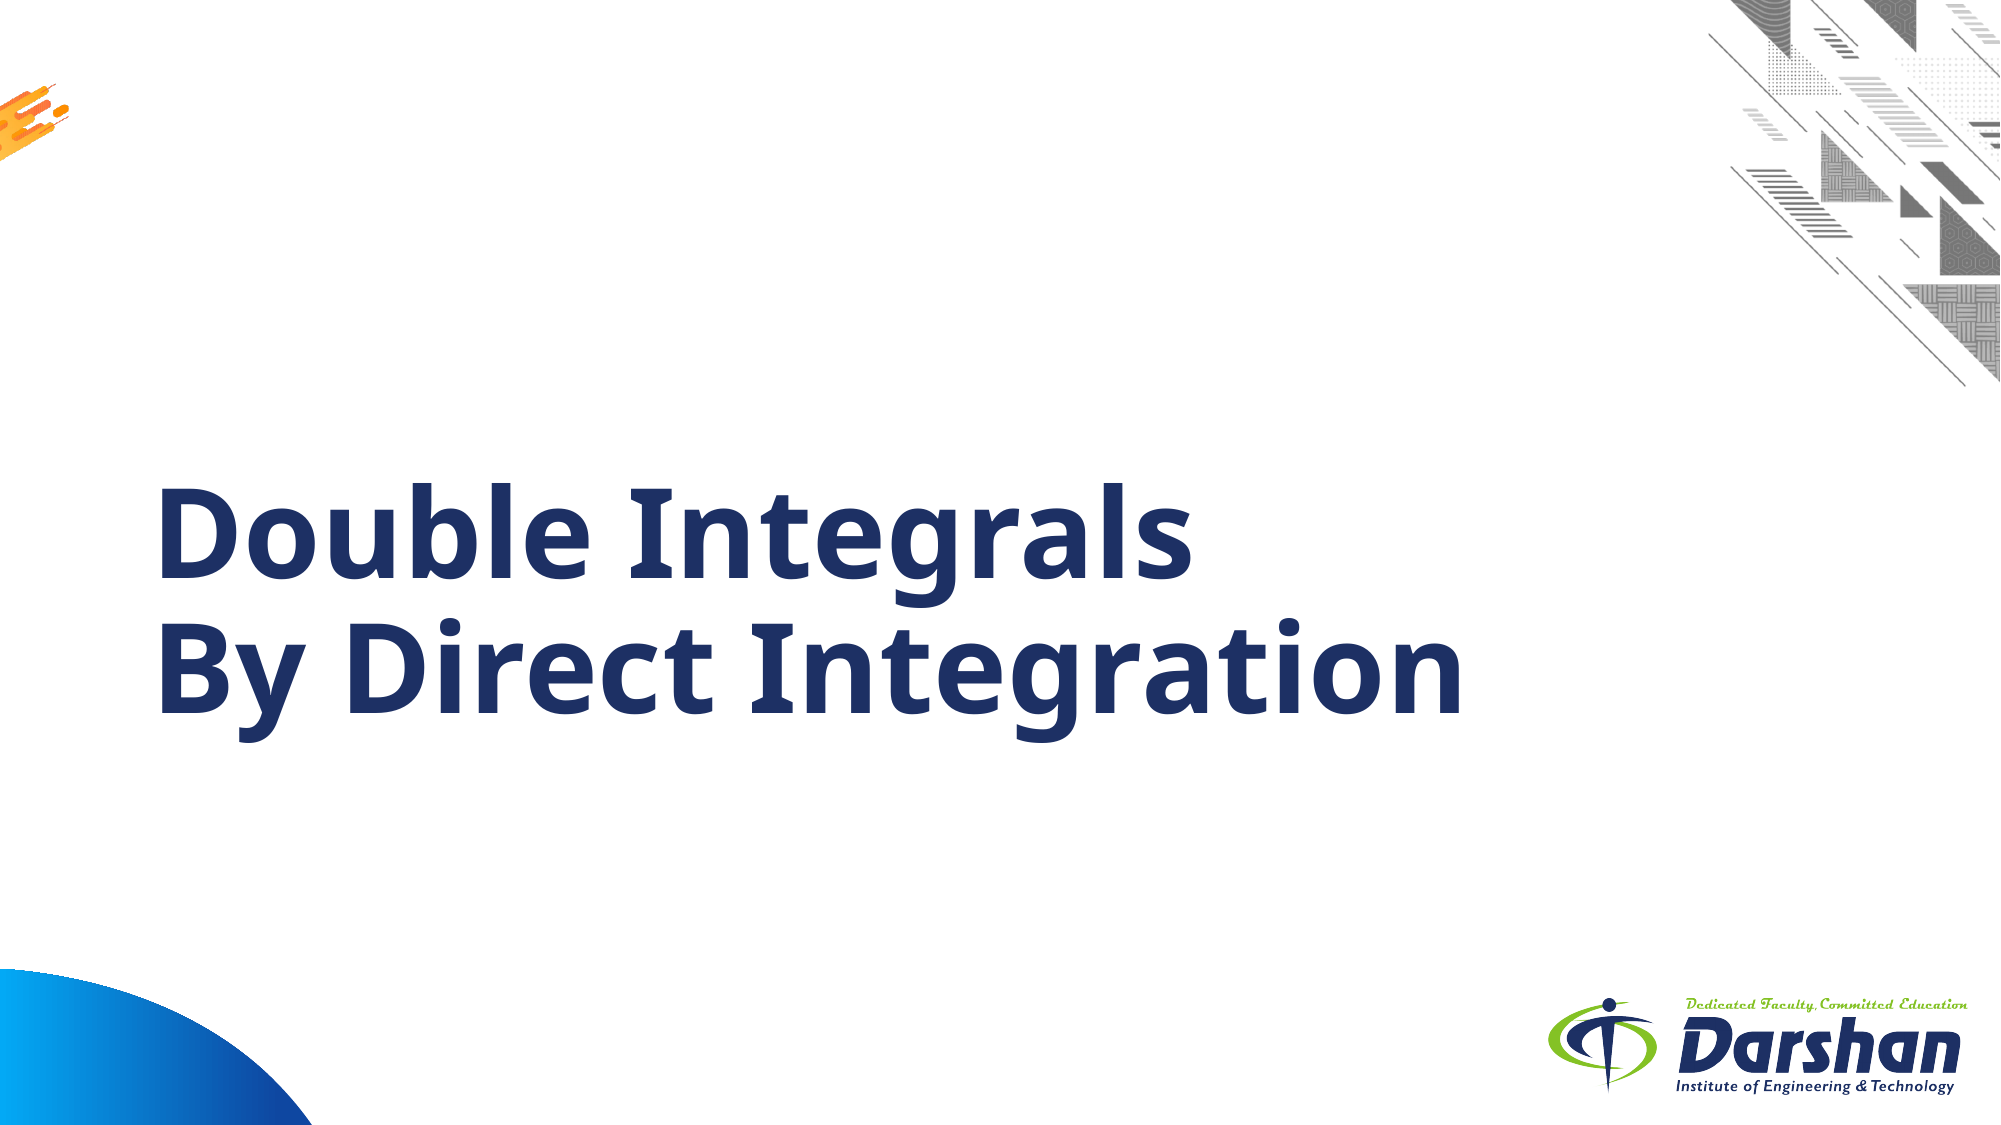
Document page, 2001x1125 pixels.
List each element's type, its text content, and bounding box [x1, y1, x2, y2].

title Double Integrals By Direct Integration [136, 280, 1862, 749]
picture [1548, 998, 1968, 1095]
picture [0, 65, 90, 193]
